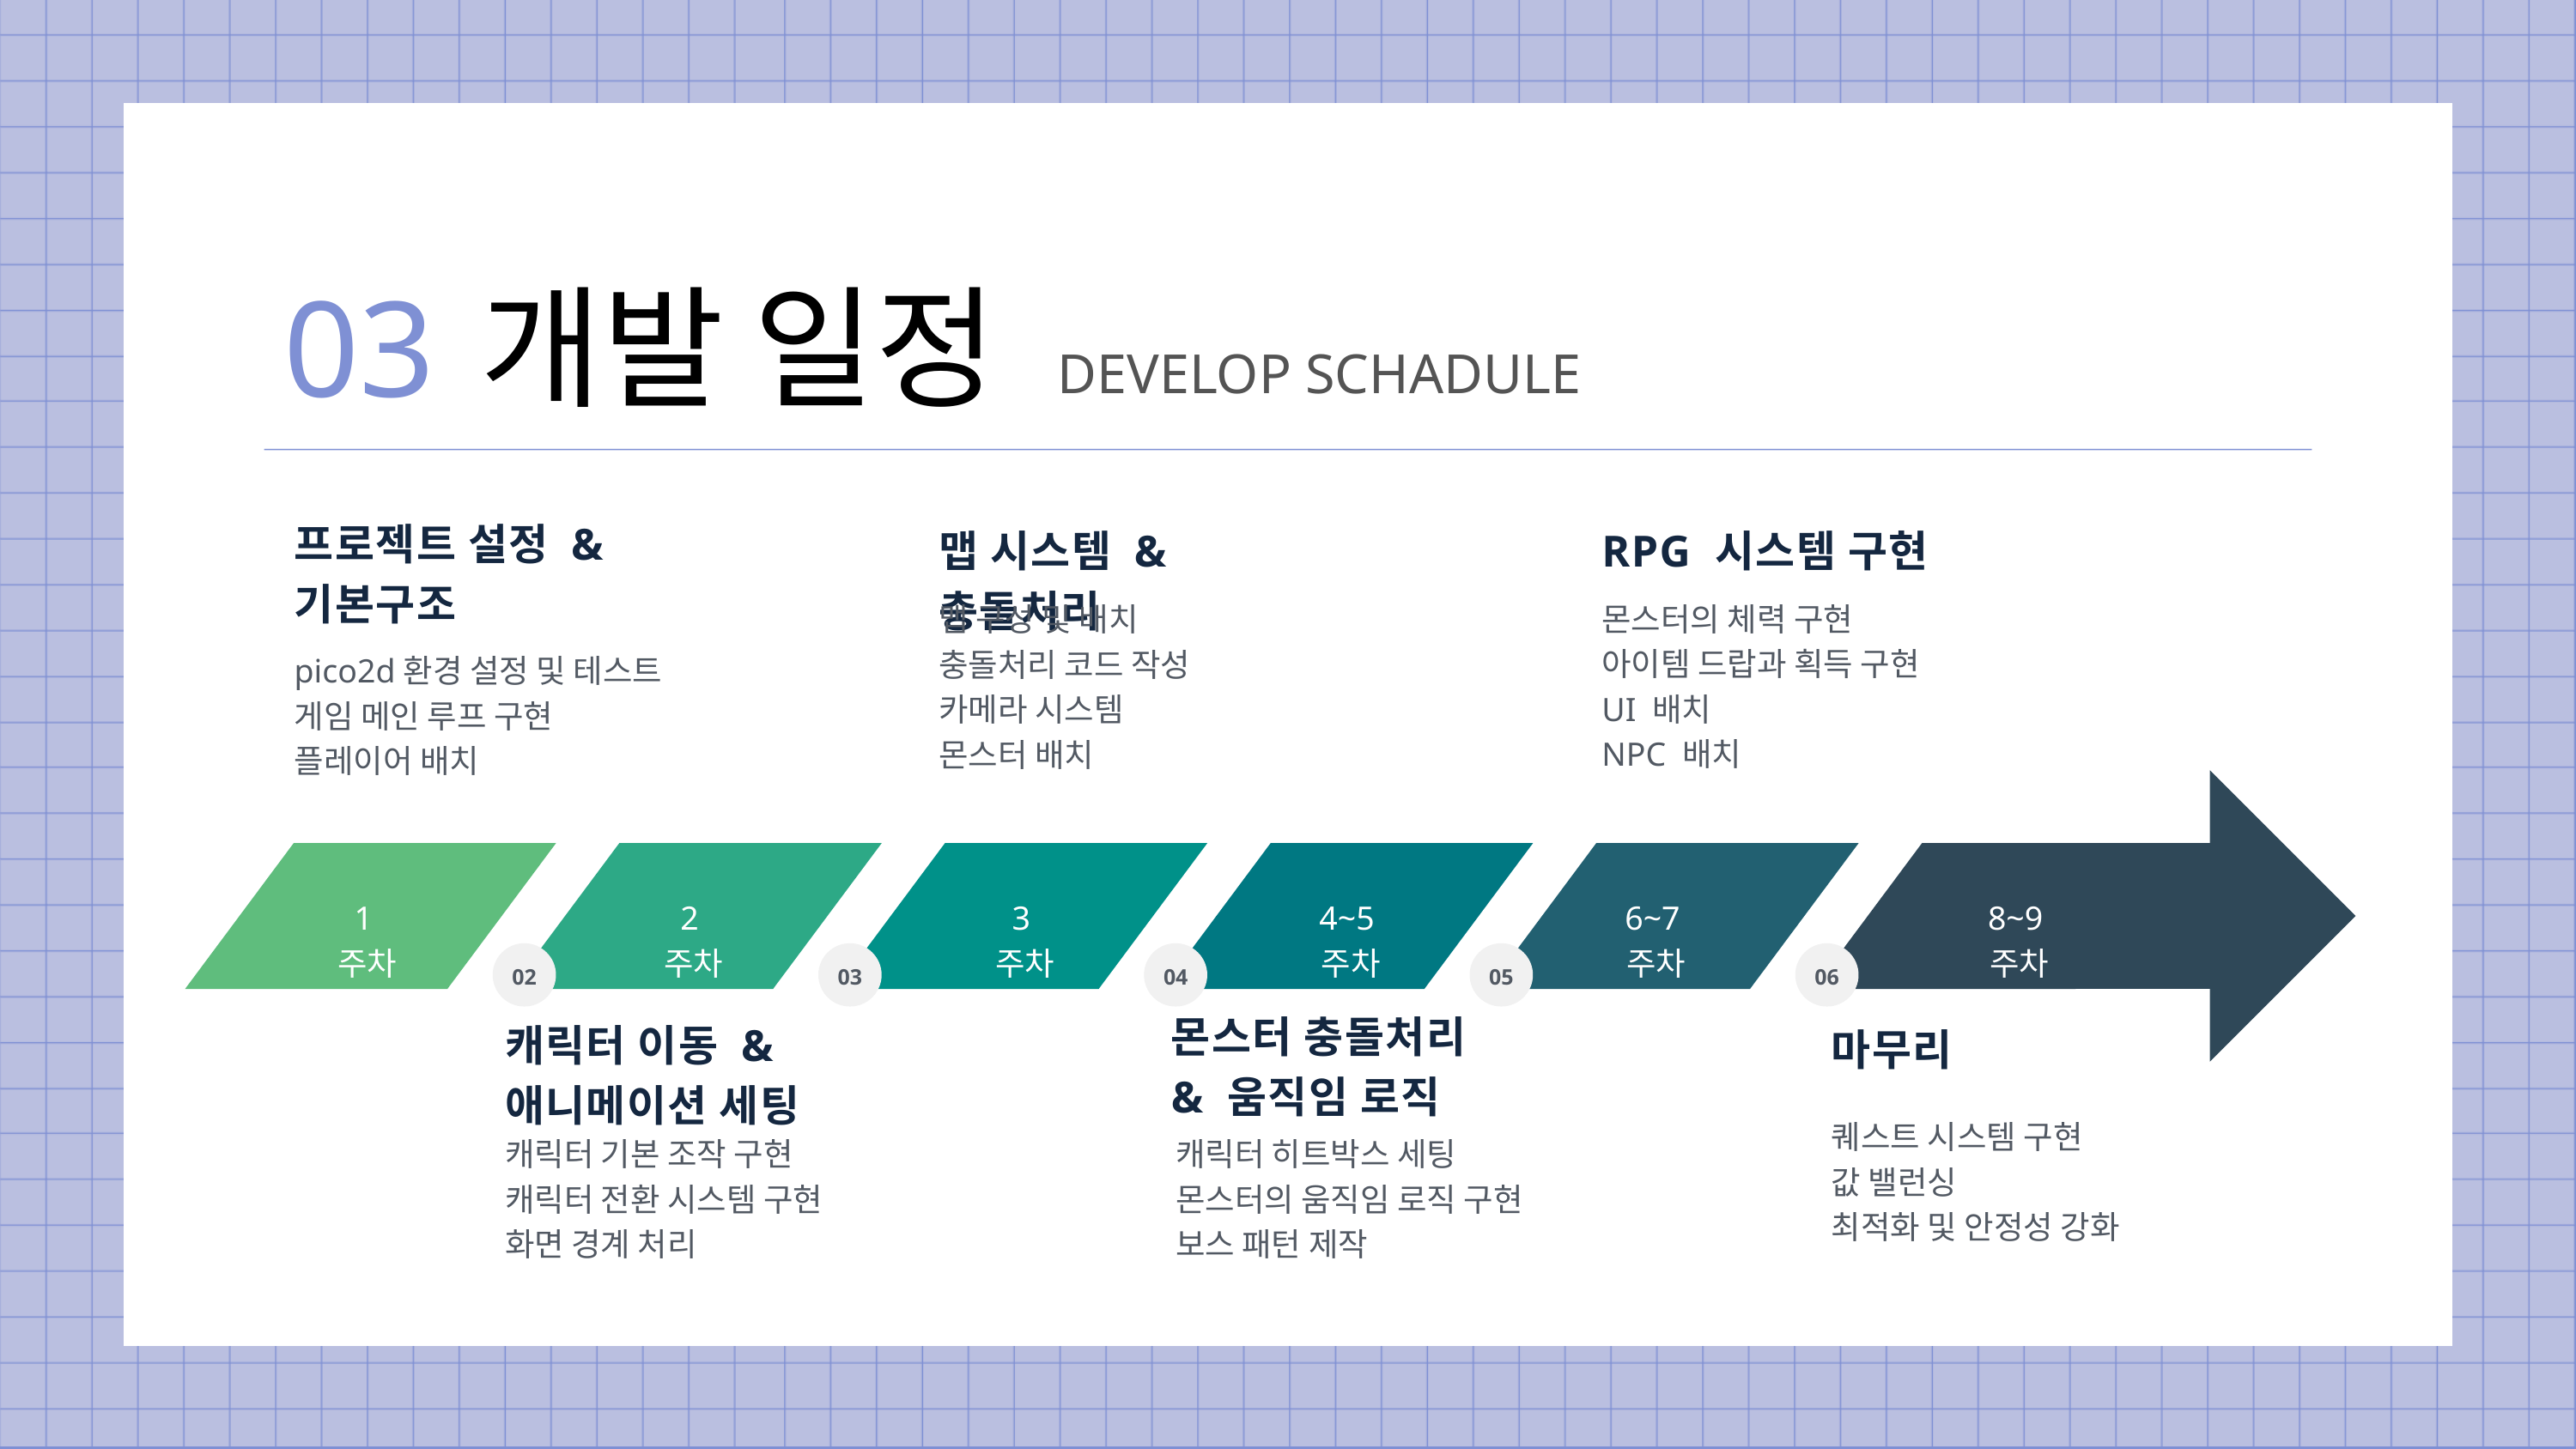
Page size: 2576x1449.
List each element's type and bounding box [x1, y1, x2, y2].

text_box [1469, 943, 1534, 1007]
text_box [510, 842, 835, 990]
text_box [1144, 943, 1208, 1007]
text_box [835, 842, 1160, 990]
text_box [1795, 943, 1859, 1007]
text_box [492, 943, 556, 1007]
text_box [2063, 770, 2356, 1062]
text_box [1162, 842, 1486, 990]
text_box [185, 842, 509, 990]
text_box [817, 943, 882, 1007]
text_box [1487, 842, 1812, 990]
text_box [0, 0, 2576, 1446]
text_box [123, 102, 2453, 1346]
text_box [1813, 842, 2059, 990]
